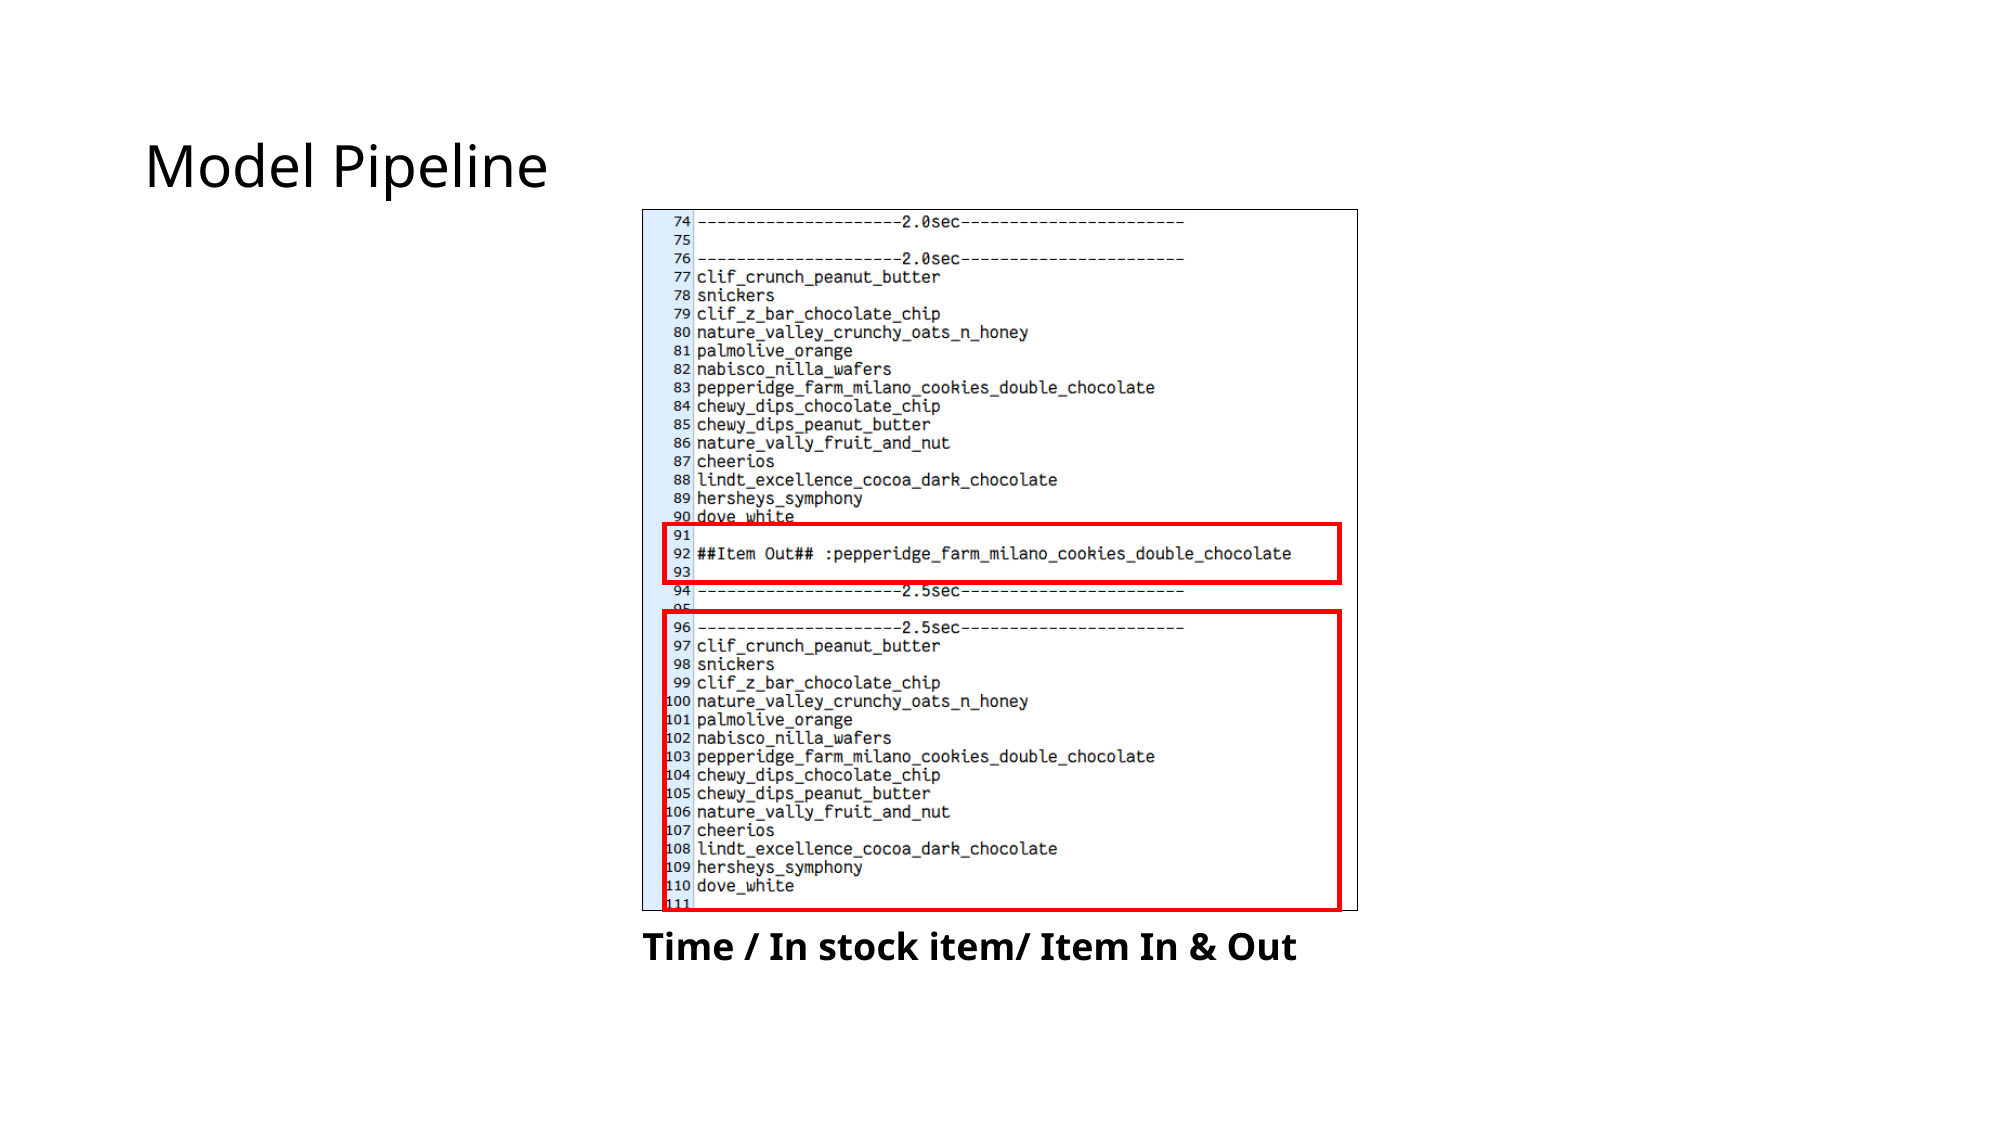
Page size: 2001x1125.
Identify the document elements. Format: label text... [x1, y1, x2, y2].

title Model Pipeline [136, 59, 1863, 278]
text_box Time / In stock item/ Item In & Out [393, 915, 1557, 976]
picture [641, 209, 1358, 911]
